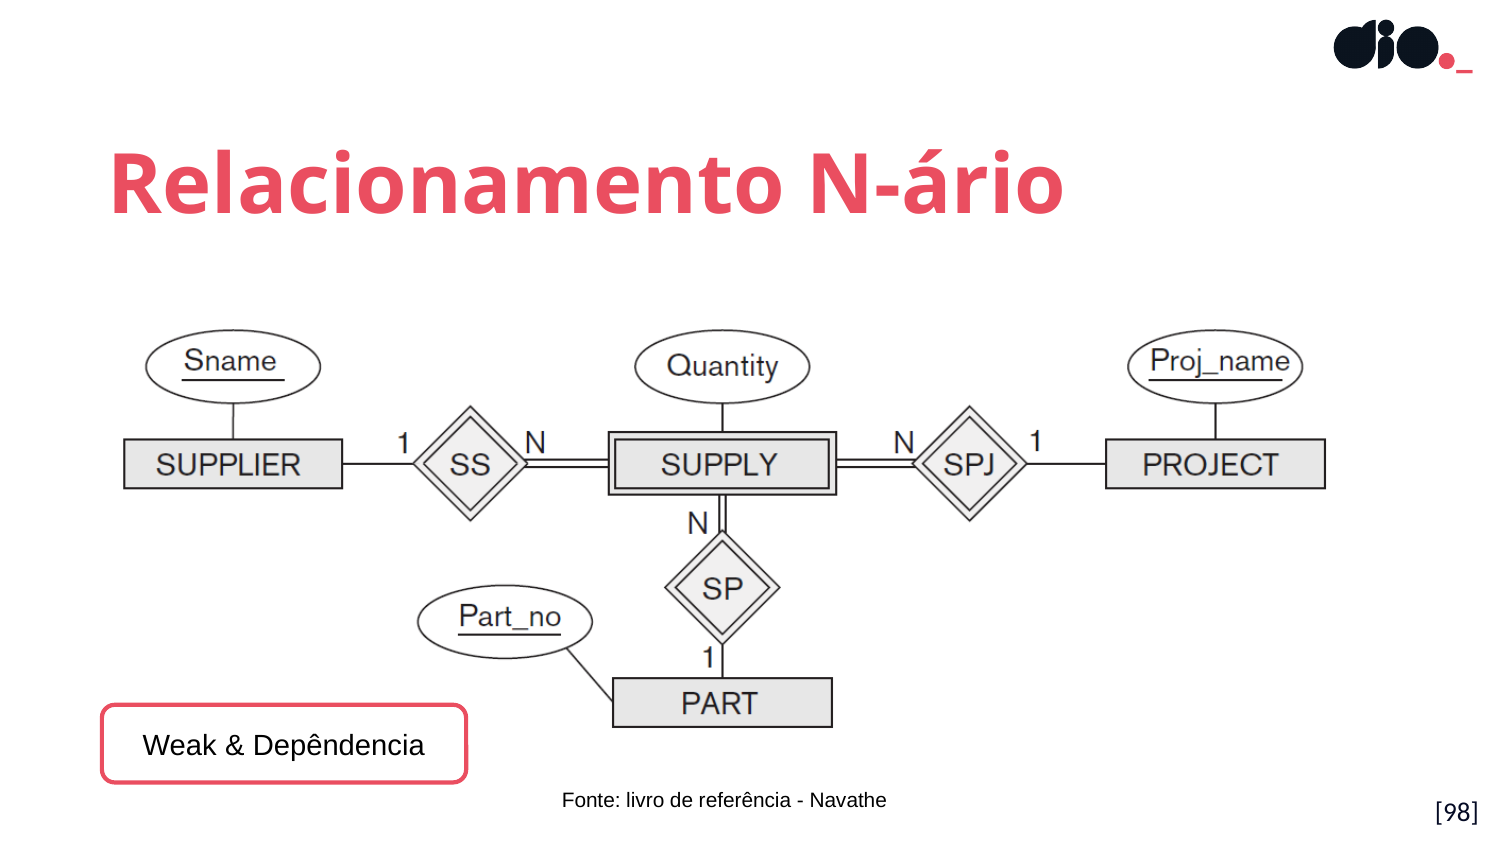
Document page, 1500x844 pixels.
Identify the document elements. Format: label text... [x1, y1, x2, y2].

text_box Weak & Depêndencia [99, 751, 469, 785]
picture [101, 291, 1359, 746]
text_box Relacionamento N-ário [92, 104, 1408, 243]
picture [1333, 19, 1473, 74]
text_box Fonte: livro de referência - Navathe [475, 779, 974, 820]
slide_number [<número>] [1403, 779, 1494, 844]
